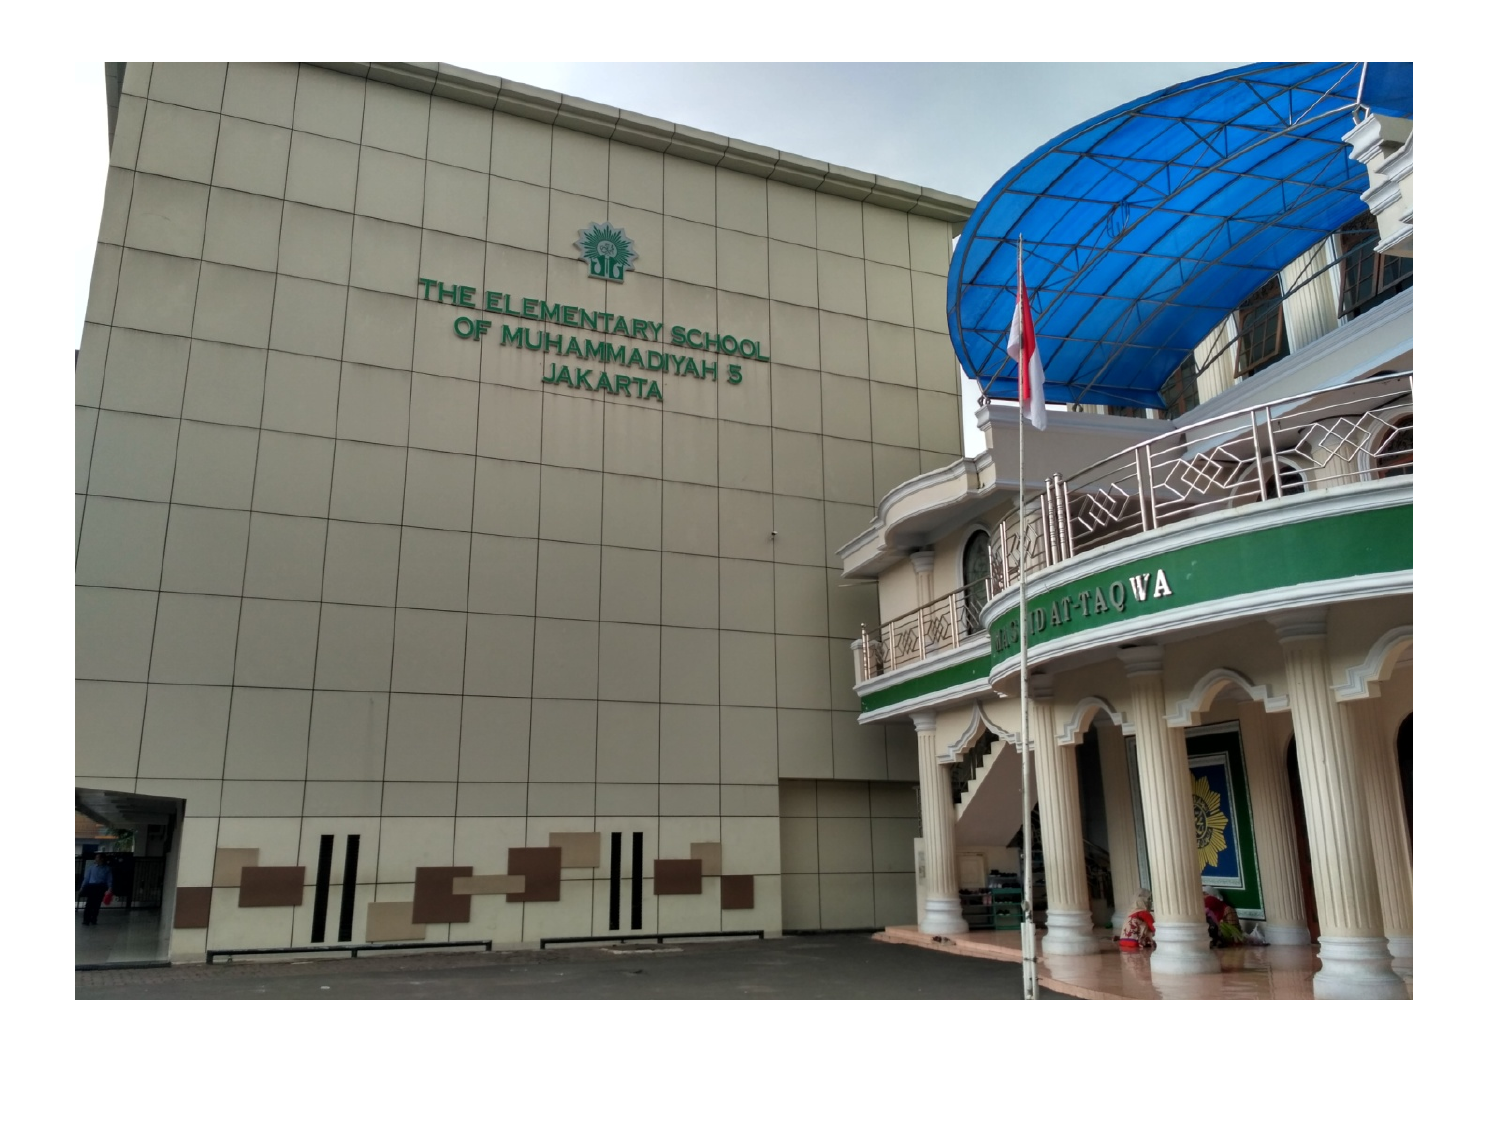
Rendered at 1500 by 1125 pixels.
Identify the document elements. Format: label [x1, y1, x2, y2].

list [74, 62, 1413, 1001]
